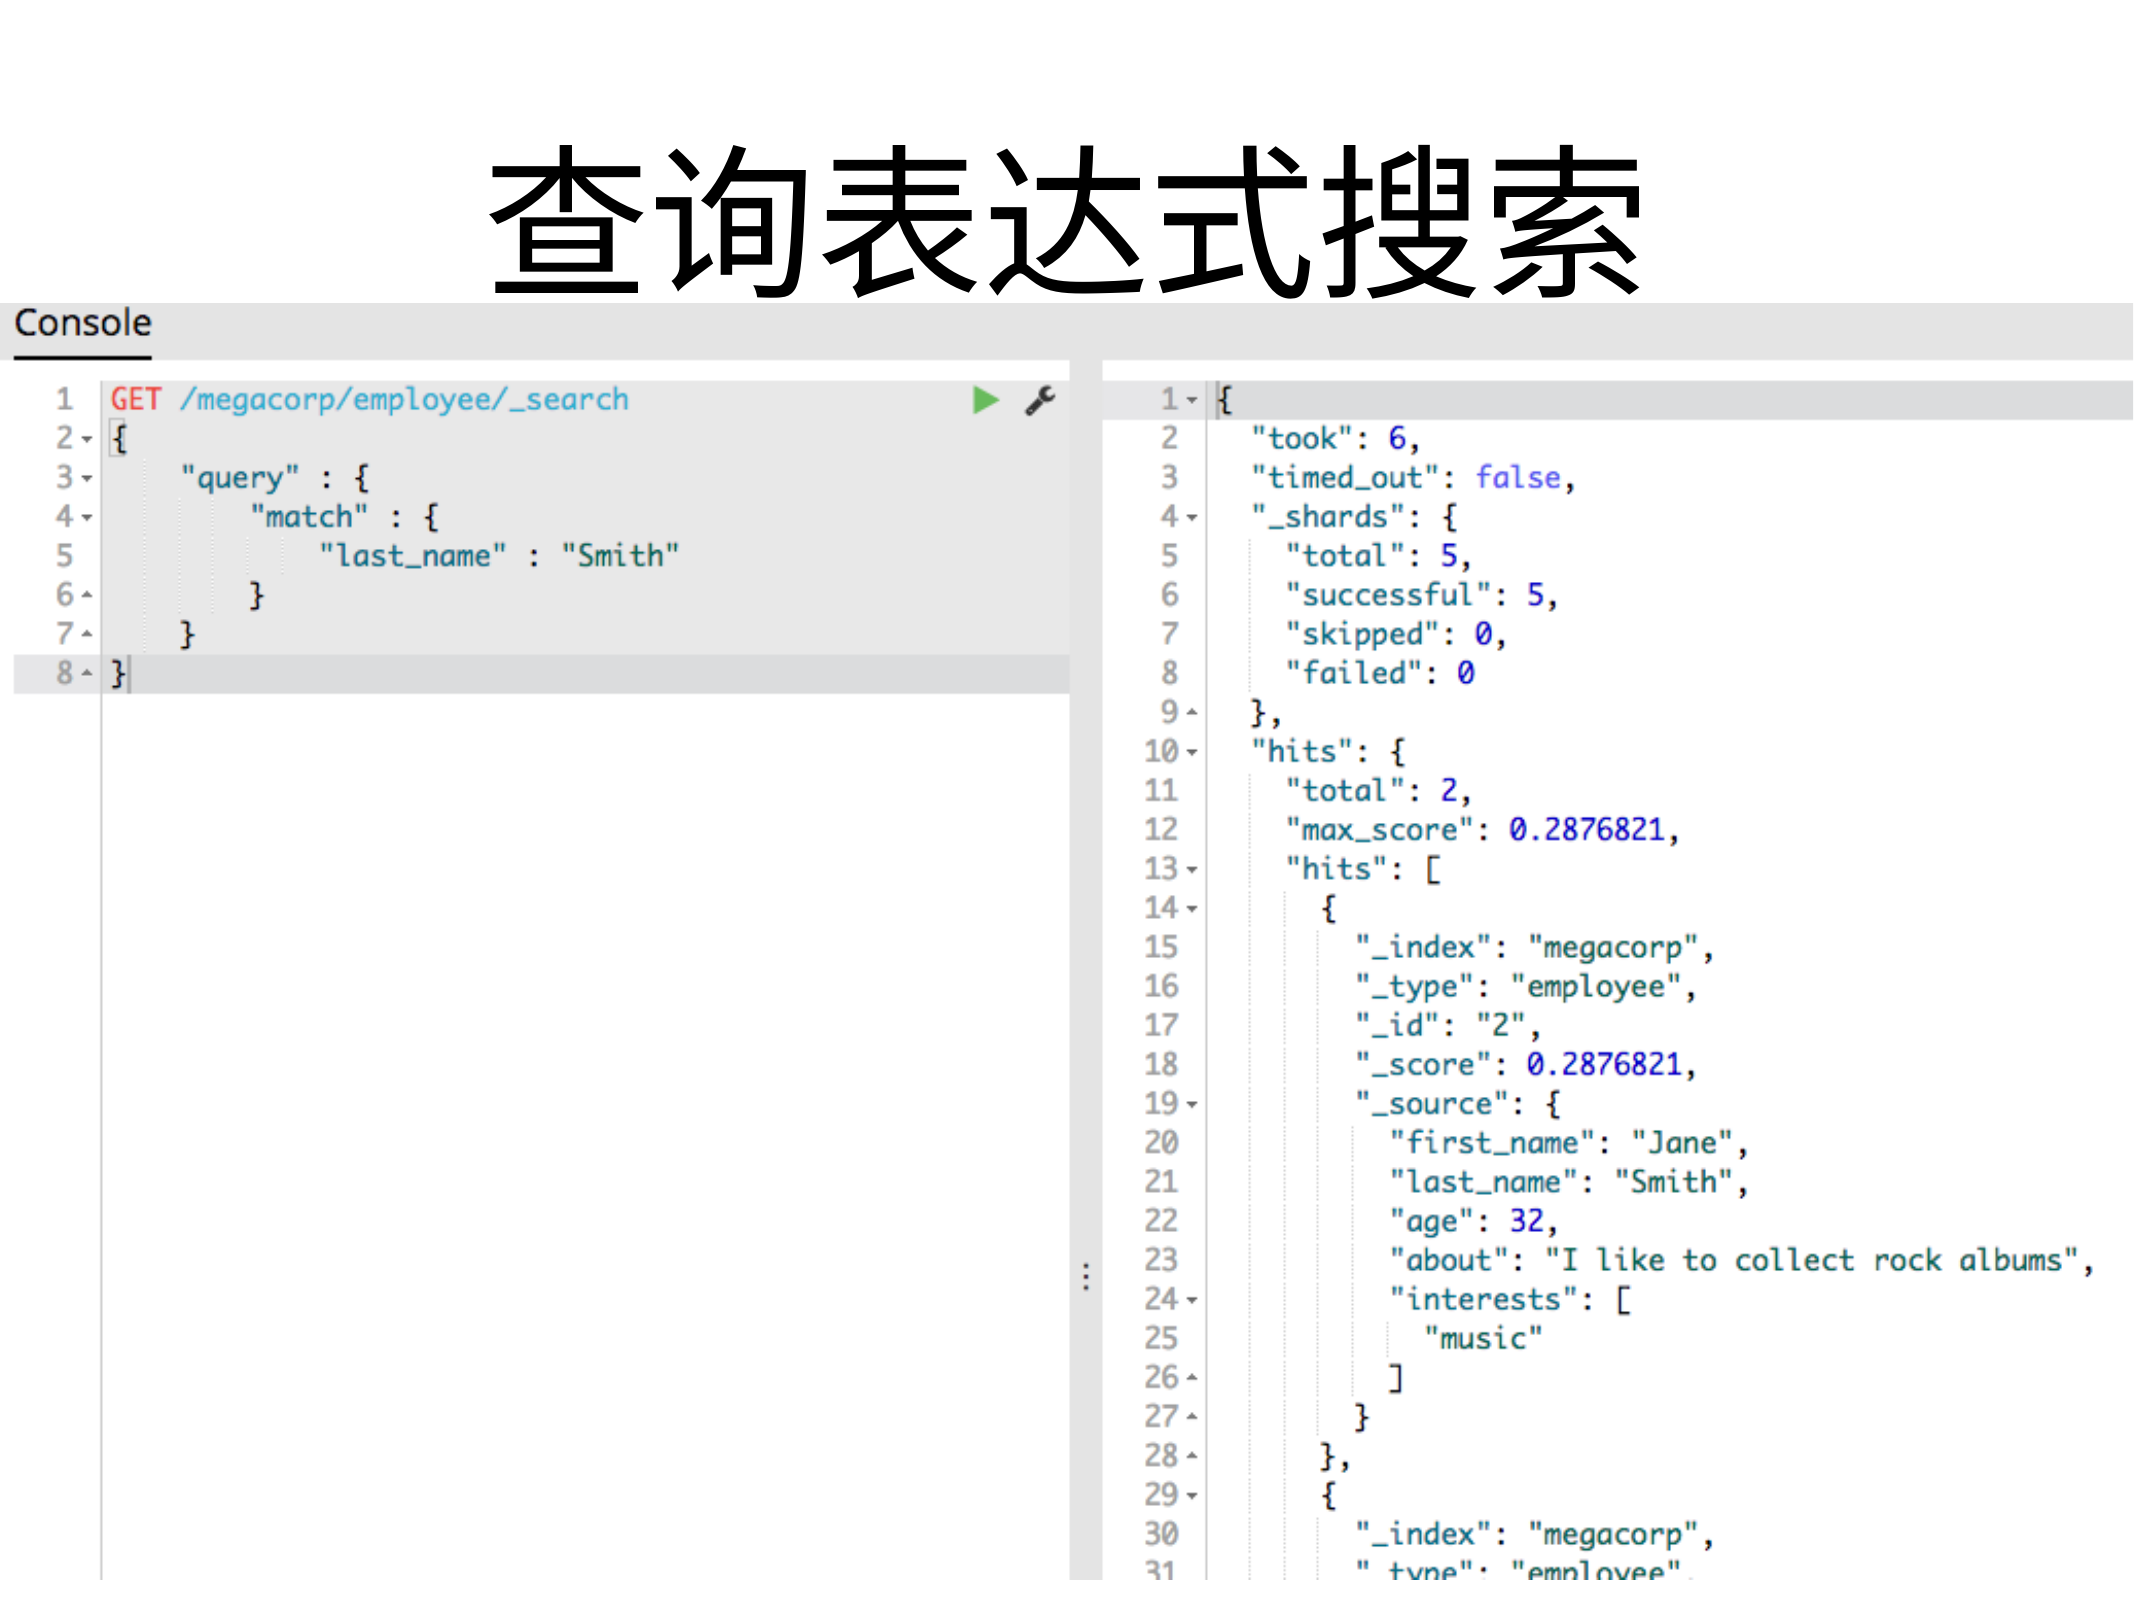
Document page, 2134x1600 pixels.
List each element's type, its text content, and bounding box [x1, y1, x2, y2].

picture [0, 303, 2134, 1580]
title 查询表达式搜索 [155, 41, 1978, 303]
